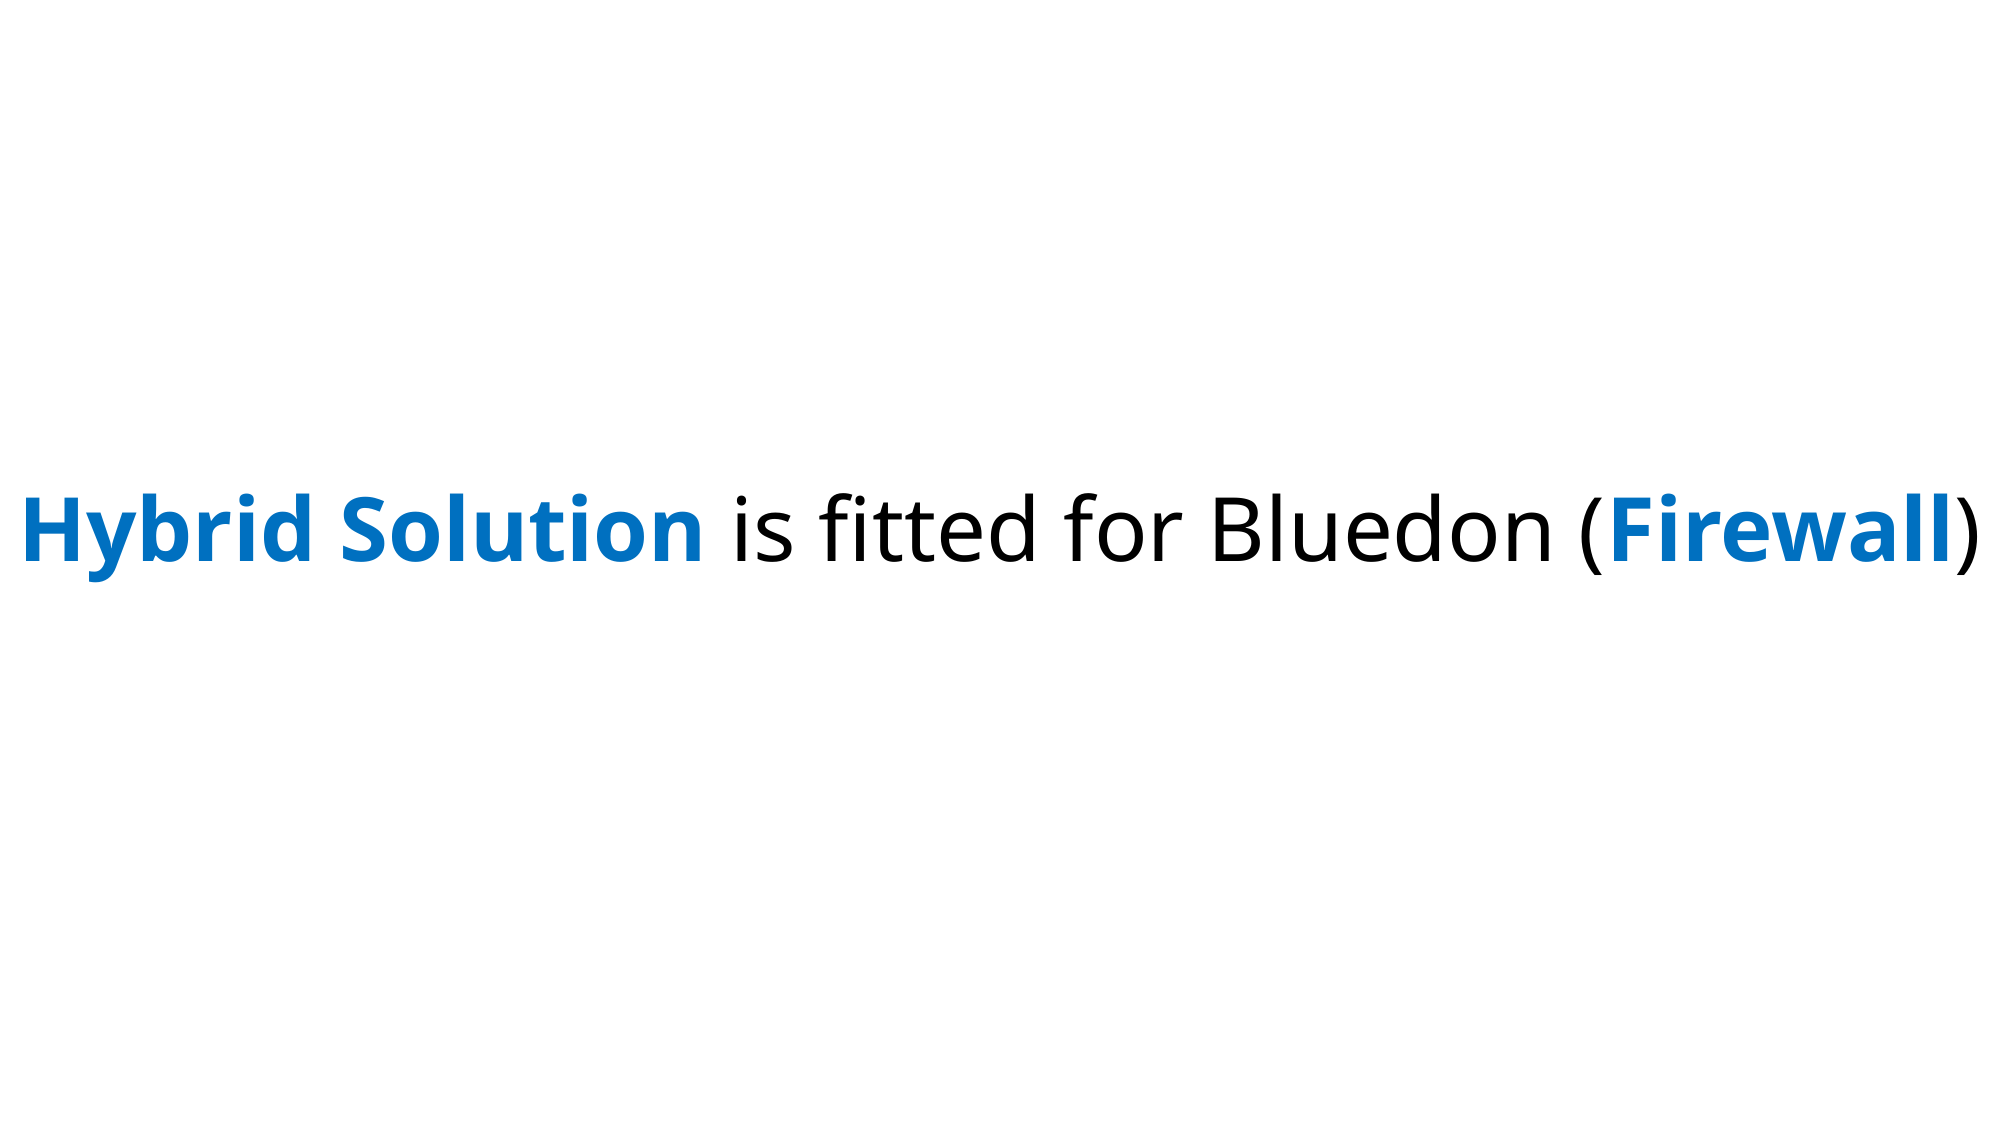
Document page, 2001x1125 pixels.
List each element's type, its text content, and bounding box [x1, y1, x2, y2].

title Hybrid Solution is fitted for Bluedon (Firewall) [0, 369, 2000, 589]
